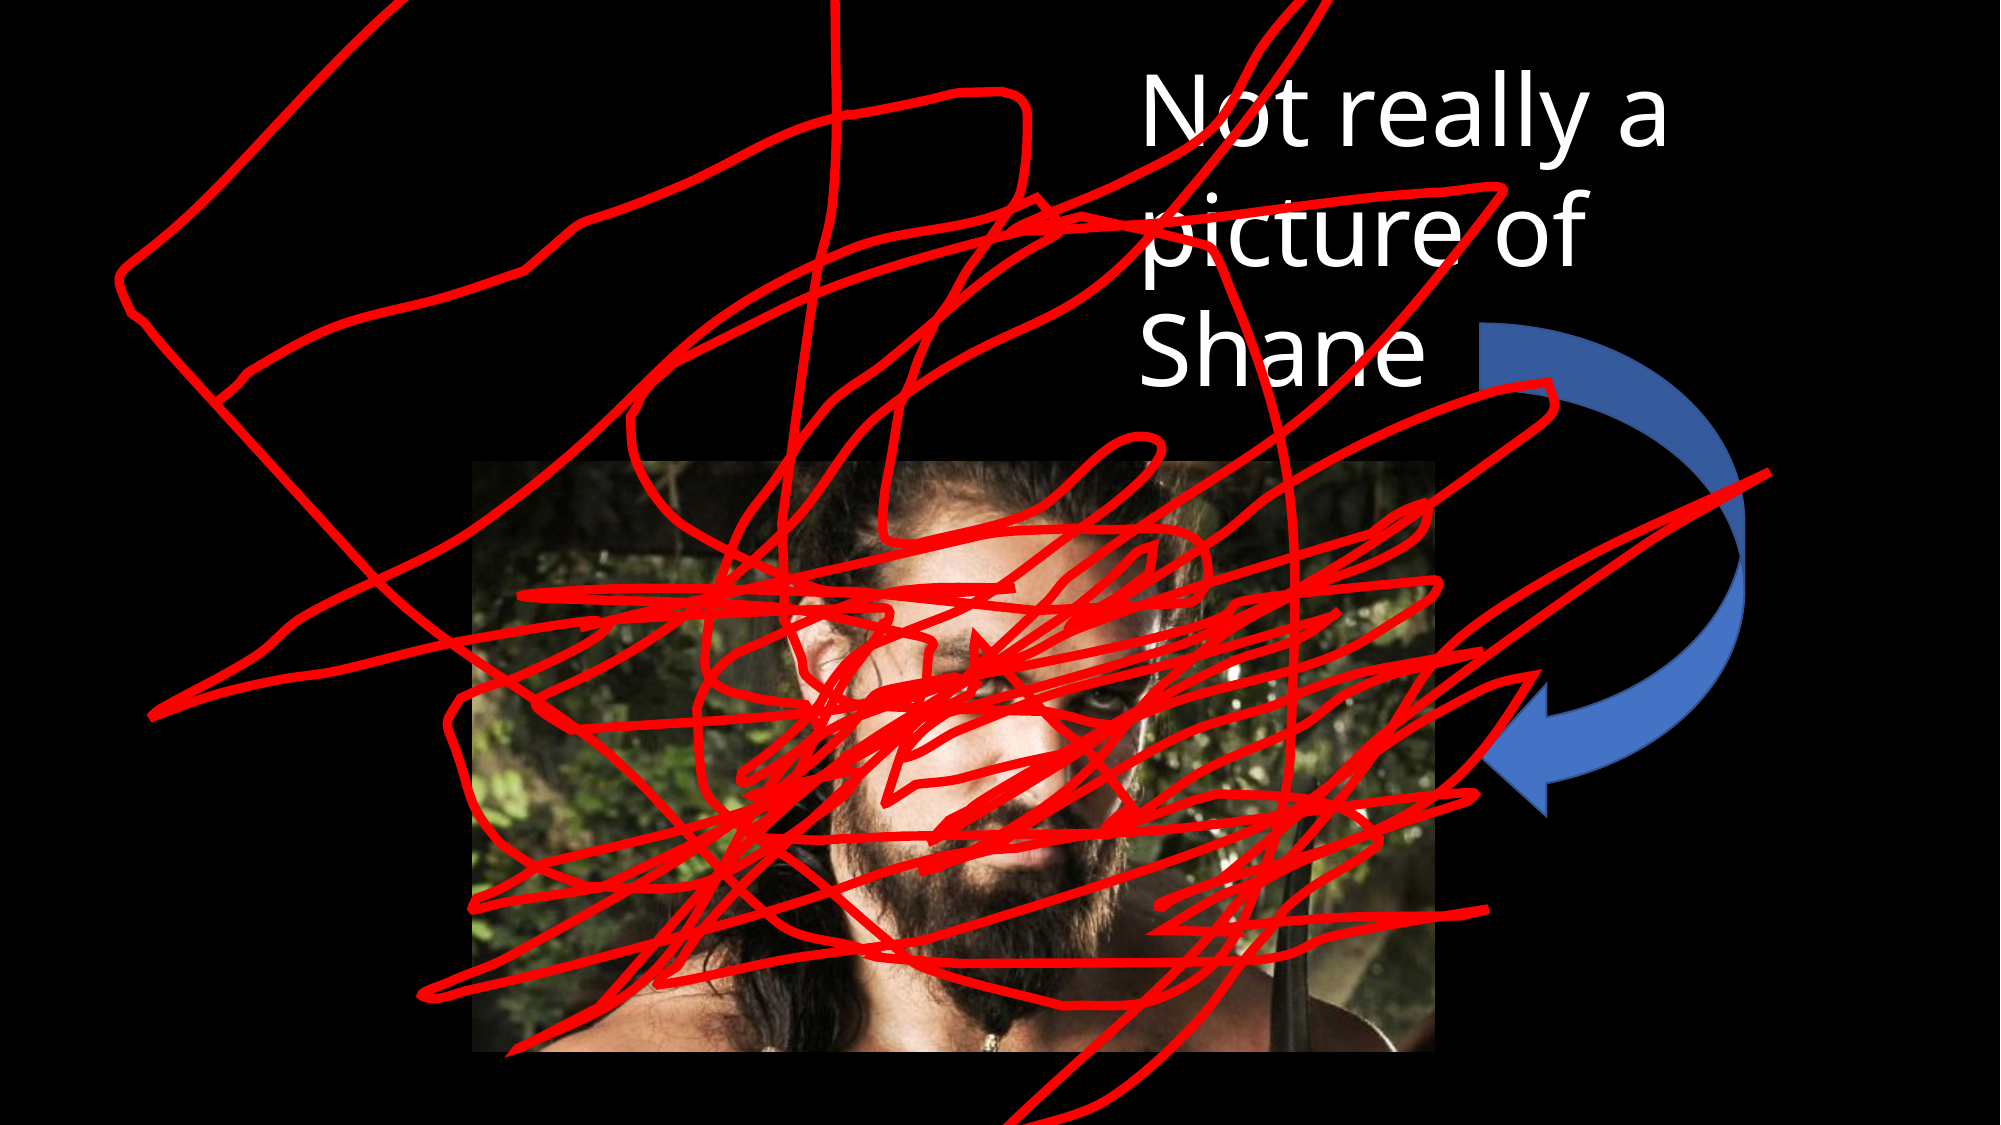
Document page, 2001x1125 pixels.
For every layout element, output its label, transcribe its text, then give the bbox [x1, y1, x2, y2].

text_box [1479, 490, 1746, 819]
text_box [1435, 674, 1536, 813]
text_box [1555, 396, 1715, 496]
text_box Not really a picture of Shane [1123, 234, 1273, 415]
text_box [420, 971, 472, 1000]
picture [472, 461, 1435, 1052]
text_box [1435, 470, 1771, 696]
text_box Not really a picture of Shane [1166, 39, 1718, 415]
text_box [1435, 907, 1489, 919]
text_box [1007, 1052, 1169, 1125]
text_box [1326, 381, 1556, 503]
text_box [118, 0, 1505, 720]
text_box [446, 691, 472, 804]
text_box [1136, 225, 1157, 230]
text_box [1479, 322, 1741, 484]
text_box Not really a picture of Shane [1123, 39, 1265, 180]
